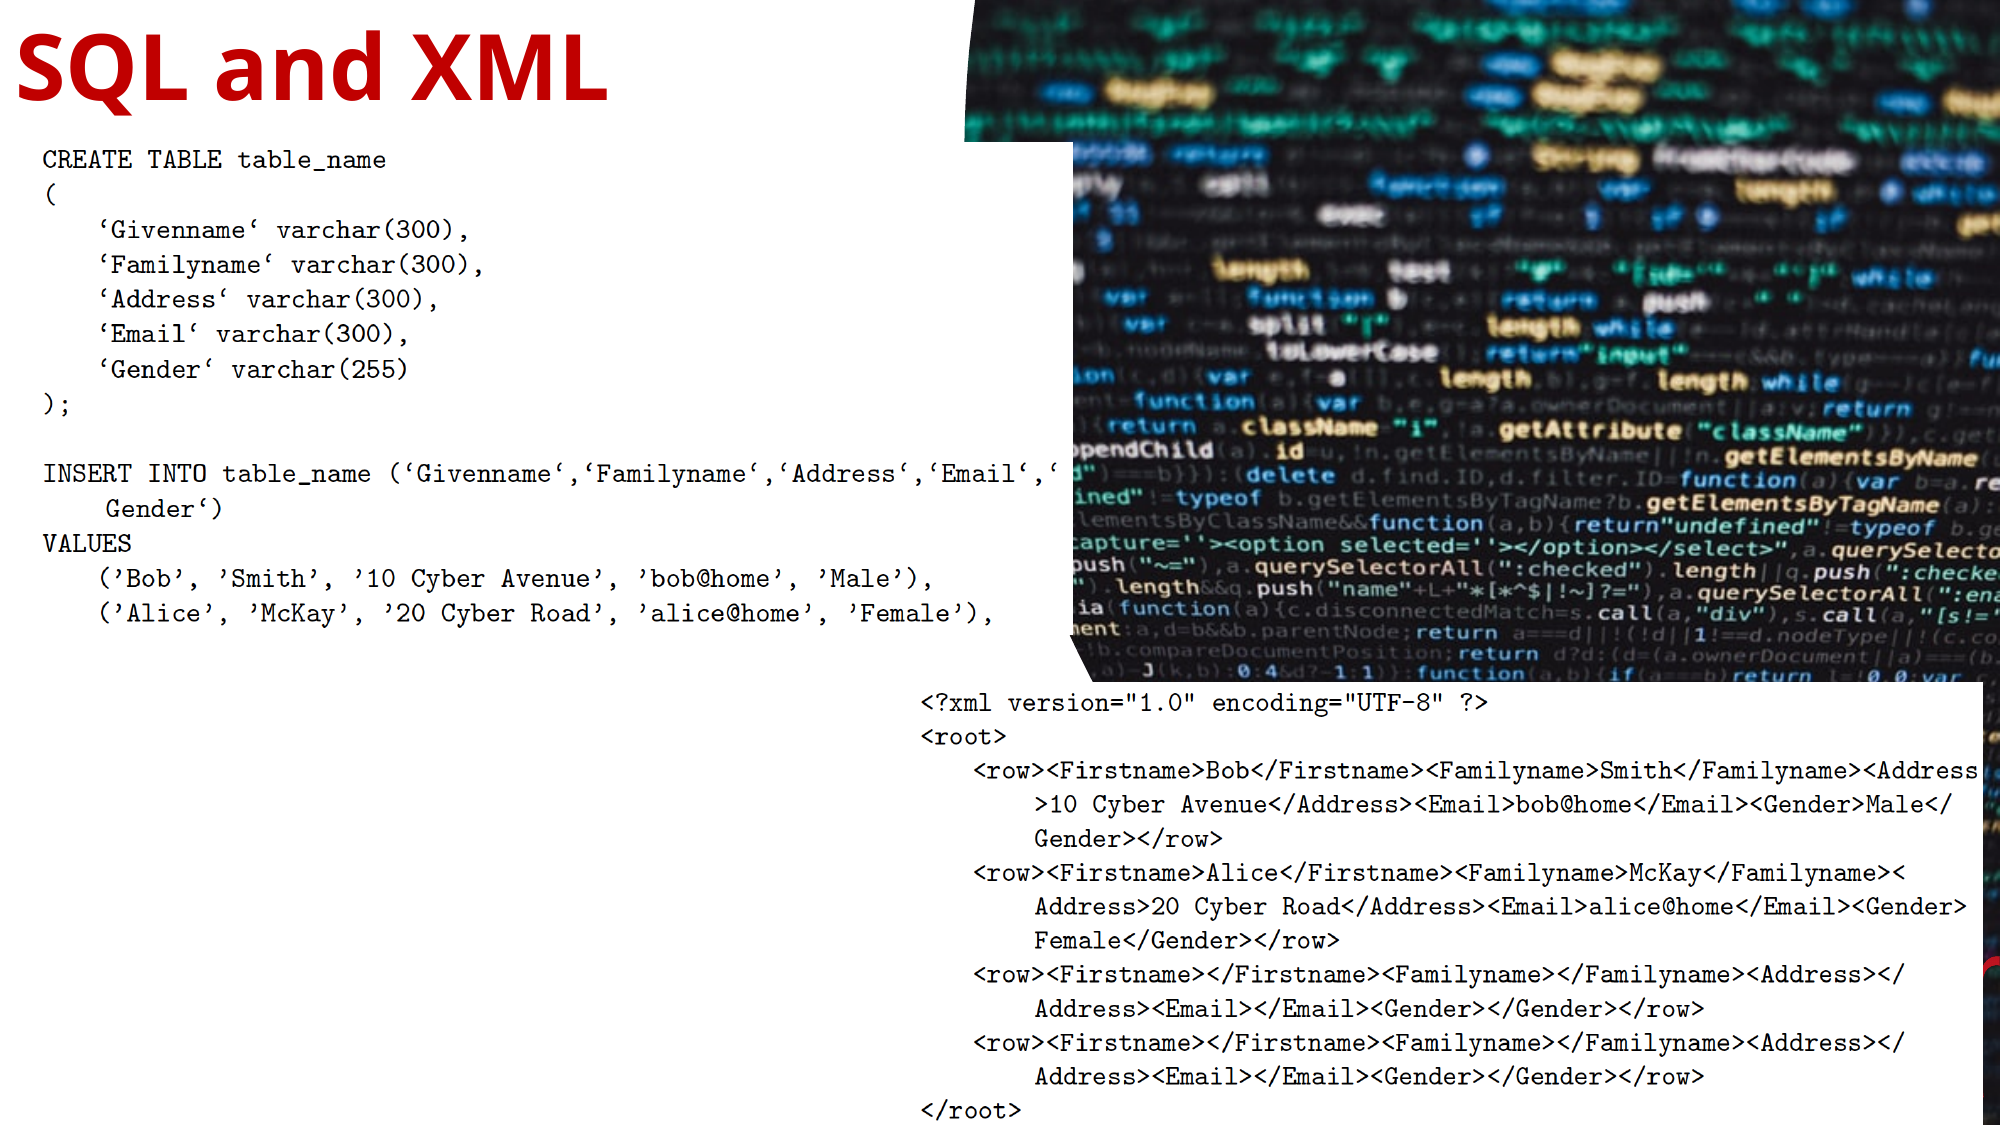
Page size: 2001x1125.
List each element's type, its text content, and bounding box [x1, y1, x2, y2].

title SQL and XML [0, 0, 964, 143]
picture [37, 0, 2000, 1125]
